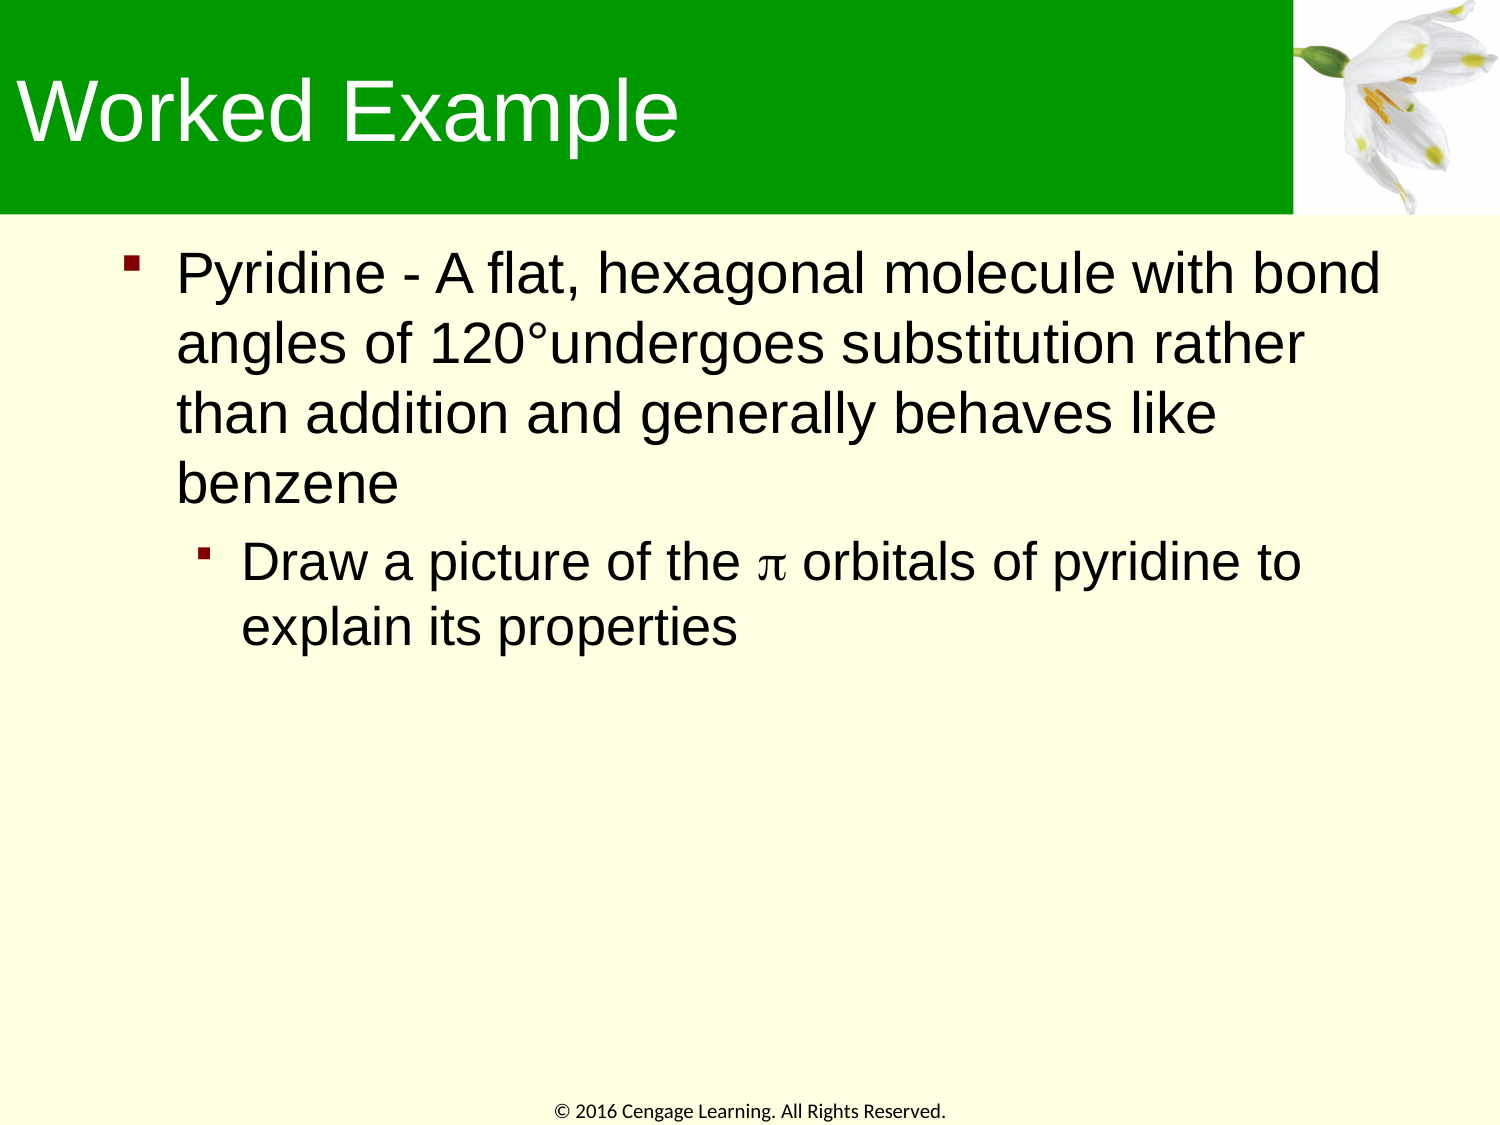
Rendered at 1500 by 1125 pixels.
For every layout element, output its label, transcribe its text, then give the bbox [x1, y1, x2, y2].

title Worked Example [0, 0, 1288, 213]
list Pyridine - A flat, hexagonal molecule with bond angles of 120°undergoes substitution rather than addition and generally behaves like benzene Draw a picture of the  orbitals of pyridine to explain its properties [103, 227, 1450, 1065]
picture [1293, 0, 1500, 215]
